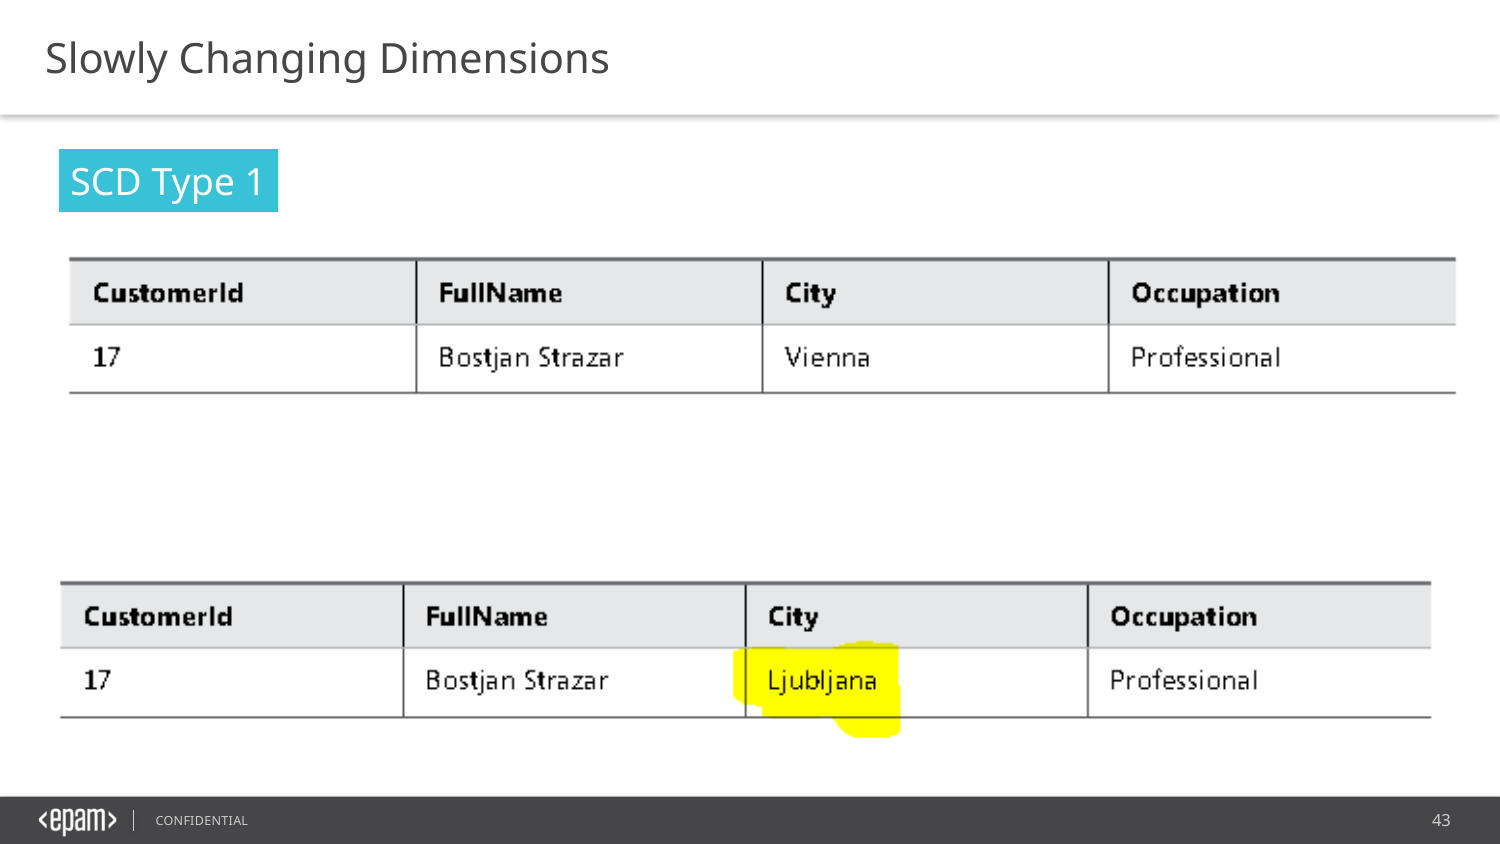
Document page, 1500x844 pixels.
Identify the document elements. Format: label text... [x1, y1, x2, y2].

picture [38, 808, 117, 837]
picture [59, 246, 1466, 409]
list Slowly Changing Dimensions [0, 0, 1500, 115]
text_box SCD Type 1 [59, 149, 279, 213]
picture [55, 573, 1445, 740]
